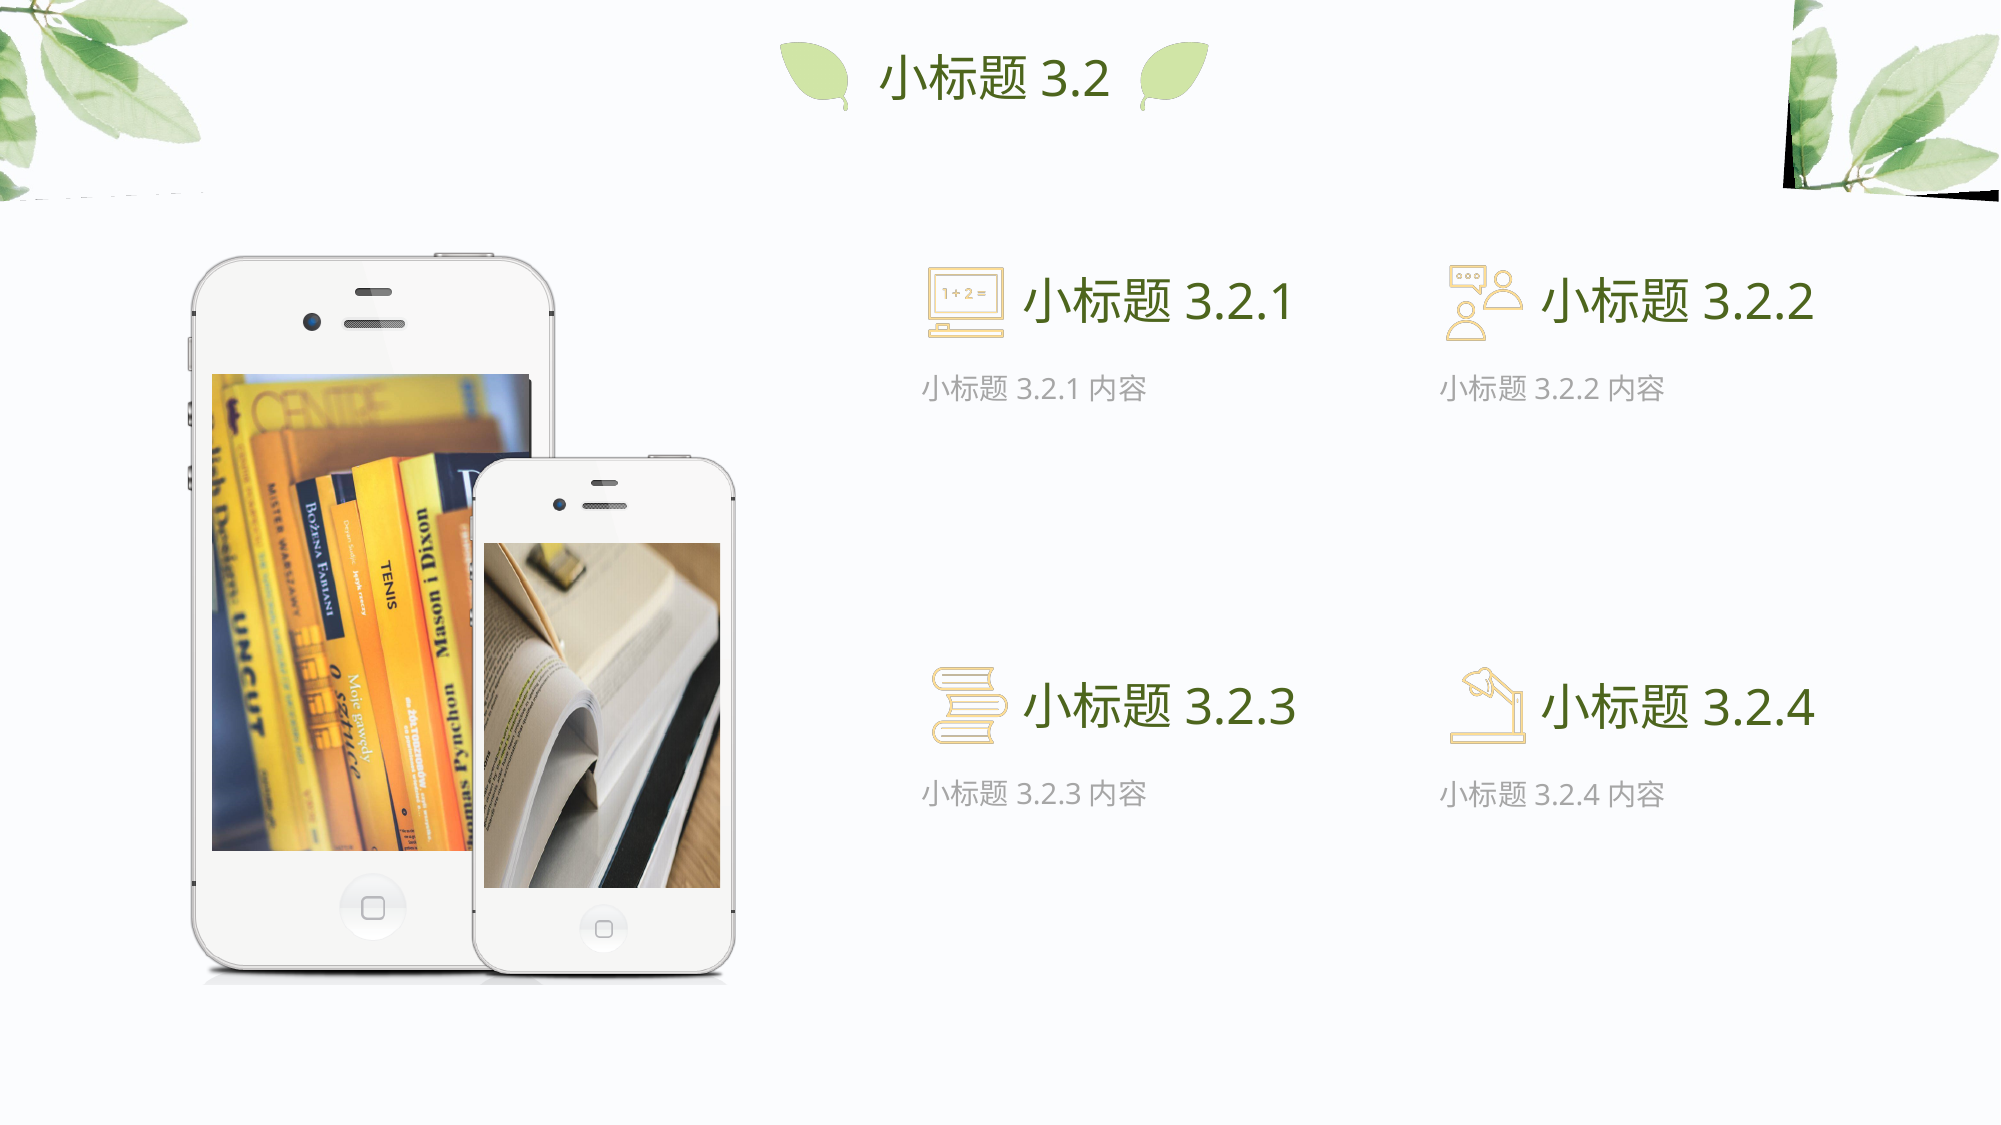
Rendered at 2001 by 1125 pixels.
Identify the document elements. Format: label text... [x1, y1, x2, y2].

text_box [1424, 262, 1871, 410]
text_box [1424, 667, 1871, 816]
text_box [176, 252, 561, 985]
picture [726, 0, 900, 163]
picture [0, 0, 205, 200]
text_box 小标题3.2 [879, 38, 1109, 114]
picture [1088, 0, 1262, 163]
picture [1787, 0, 2001, 194]
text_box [906, 667, 1353, 815]
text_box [461, 454, 740, 985]
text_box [906, 262, 1353, 410]
